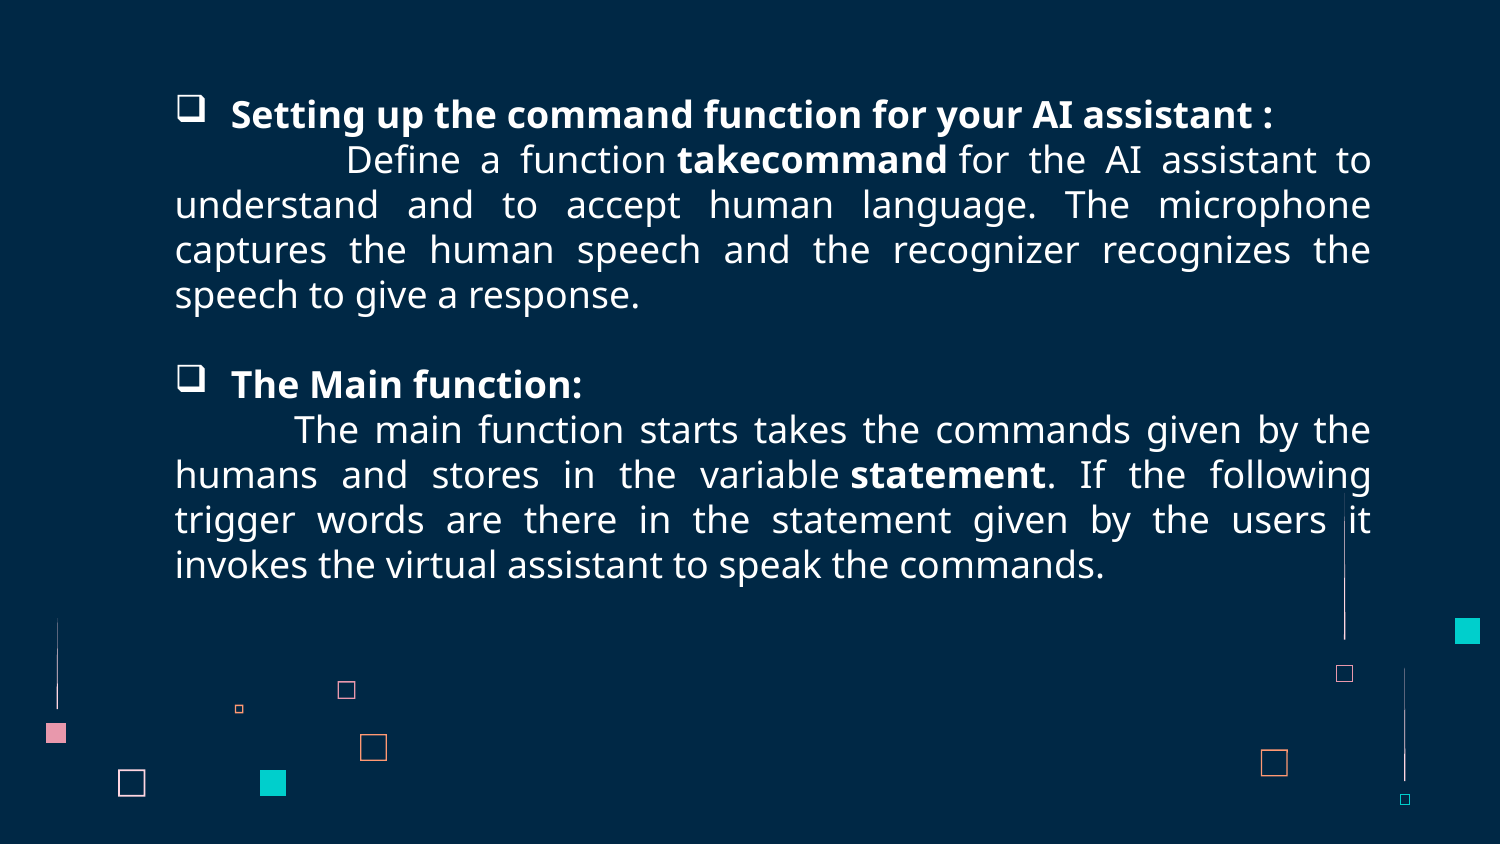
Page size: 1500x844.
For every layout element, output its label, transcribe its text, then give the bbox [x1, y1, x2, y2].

list Setting up the command function for your AI assistant : Define a function takecommand for the AI assistant to understand and to accept human language. The microphone captures the human speech and the recognizer recognizes the speech to give a response. The Main function: The main function starts takes the commands given by the humans and stores in the variable statement. If the following trigger words are there in the statement given by the users it invokes the virtual assistant to speak the commands. [140, 76, 1388, 707]
